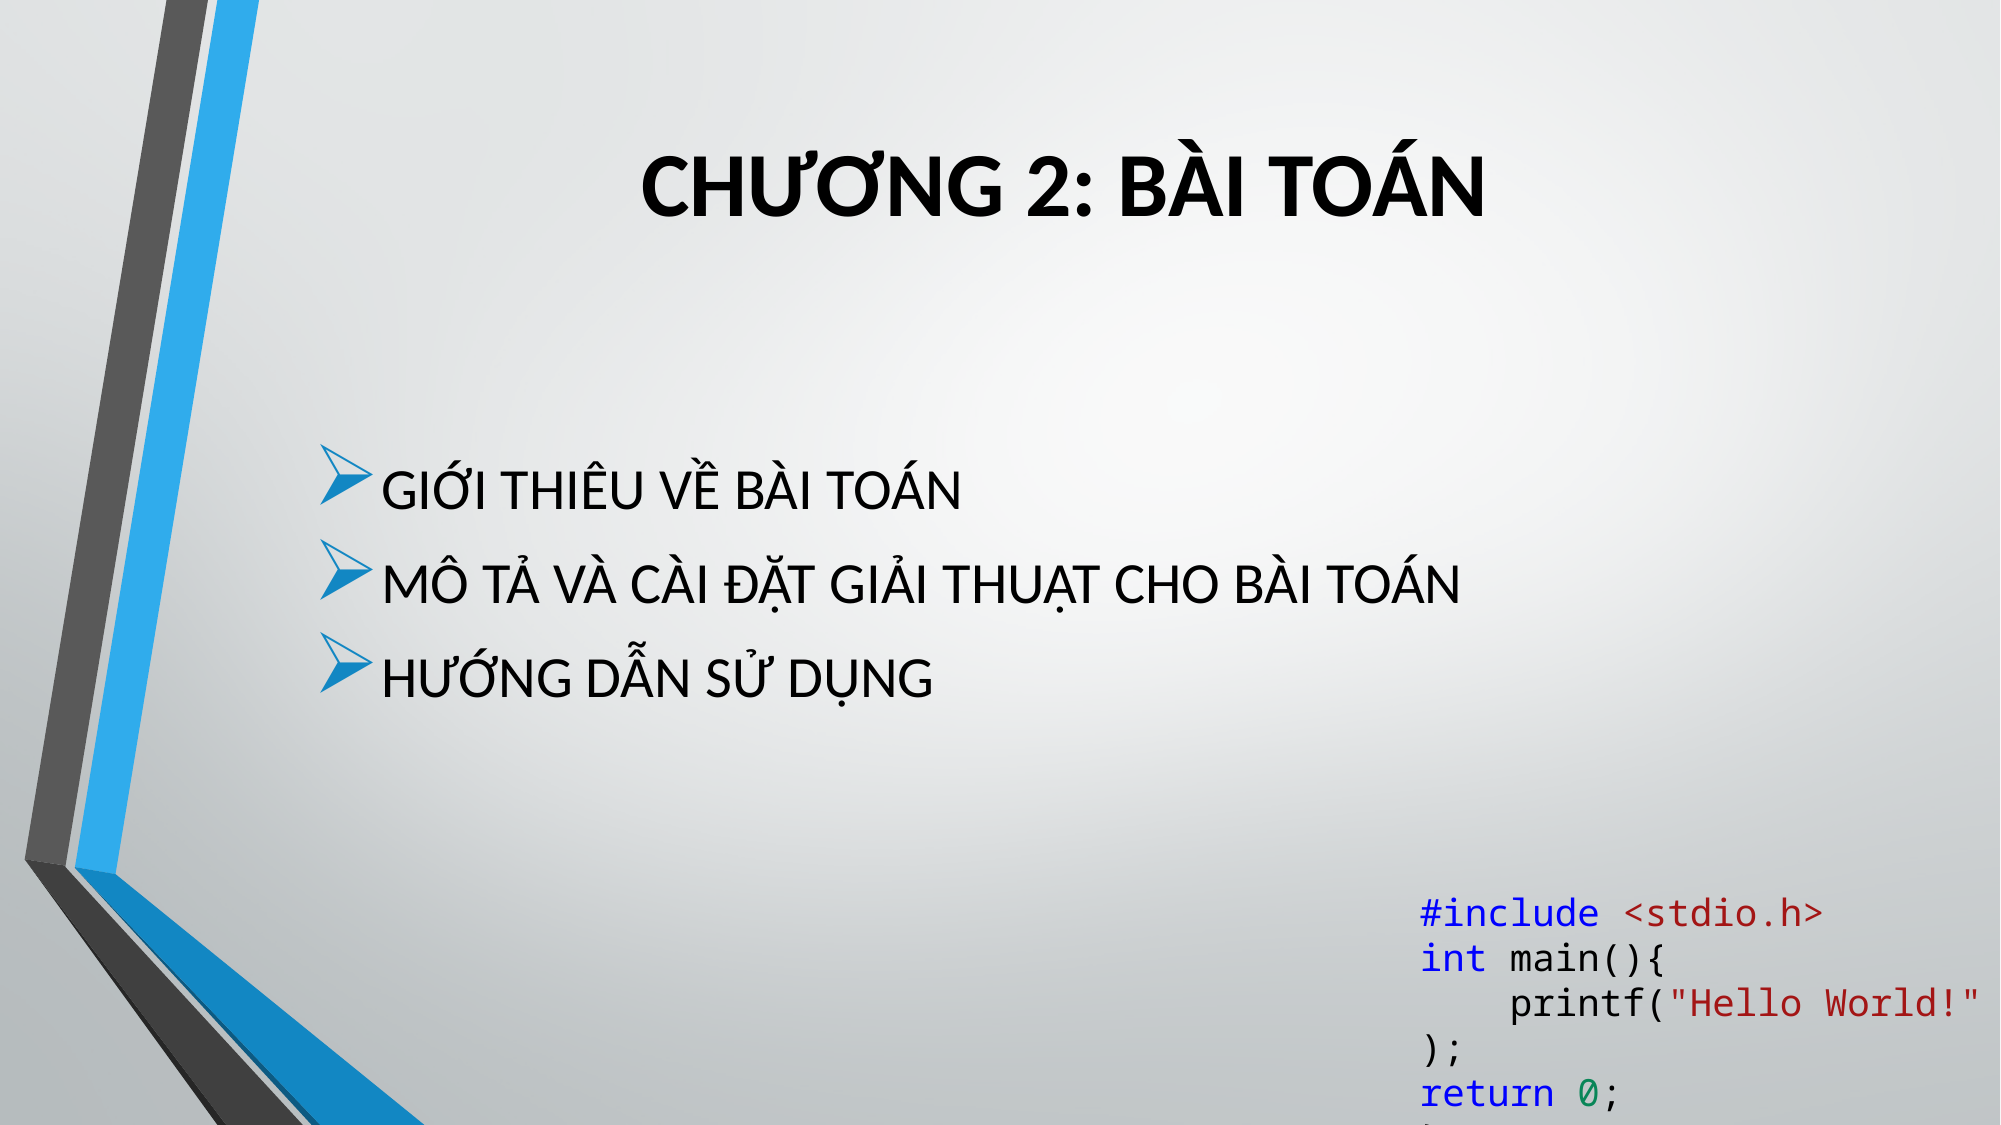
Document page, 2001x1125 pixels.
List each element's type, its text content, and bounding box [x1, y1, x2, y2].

text_box #include <stdio.h> int main(){ printf("Hello World!"); return 0; } [1405, 881, 2000, 1125]
list GIỚI THIÊU VỀ BÀI TOÁN MÔ TẢ VÀ CÀI ĐẶT GIẢI THUẬT CHO BÀI TOÁN HƯỚNG DẪN SỬ DỤNG [298, 323, 1943, 837]
title CHƯƠNG 2: BÀI TOÁN [243, 36, 1887, 324]
